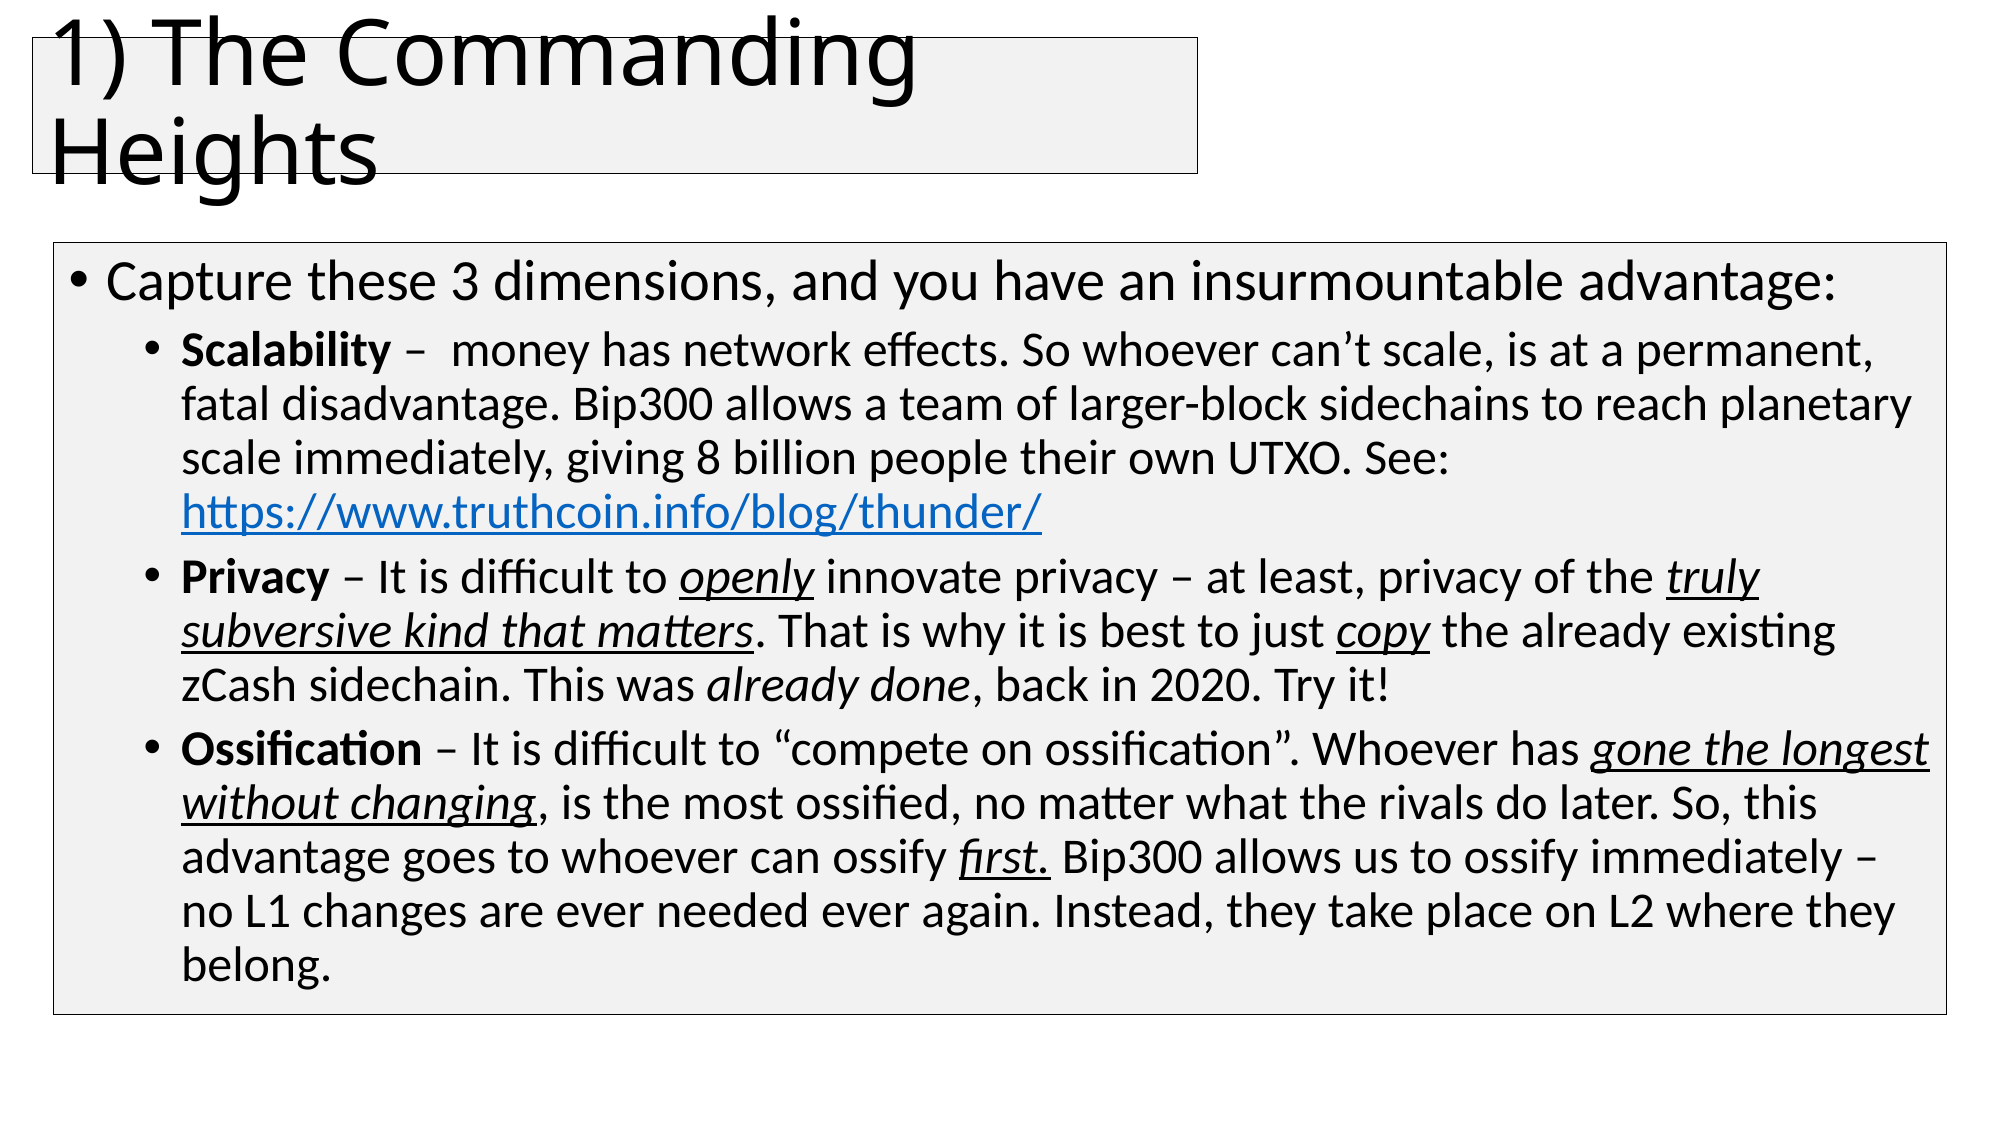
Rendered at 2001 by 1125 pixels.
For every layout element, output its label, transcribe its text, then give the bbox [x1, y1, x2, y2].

list Capture these 3 dimensions, and you have an insurmountable advantage: Scalability – money has network effects. So whoever can’t scale, is at a permanent, fatal disadvantage. Bip300 allows a team of larger-block sidechains to reach planetary scale immediately, giving 8 billion people their own UTXO. See: https://www.truthcoin.info/blog/thunder/ Privacy – It is difficult to openly innovate privacy – at least, privacy of the truly subversive kind that matters. That is why it is best to just copy the already existing zCash sidechain. This was already done, back in 2020. Try it! Ossification – It is difficult to “compete on ossification”. Whoever has gone the longest without changing, is the most ossified, no matter what the rivals do later. So, this advantage goes to whoever can ossify first. Bip300 allows us to ossify immediately – no L1 changes are ever needed ever again. Instead, they take place on L2 where they belong. [53, 242, 1947, 1015]
title 1) The Commanding Heights [32, 37, 1198, 174]
